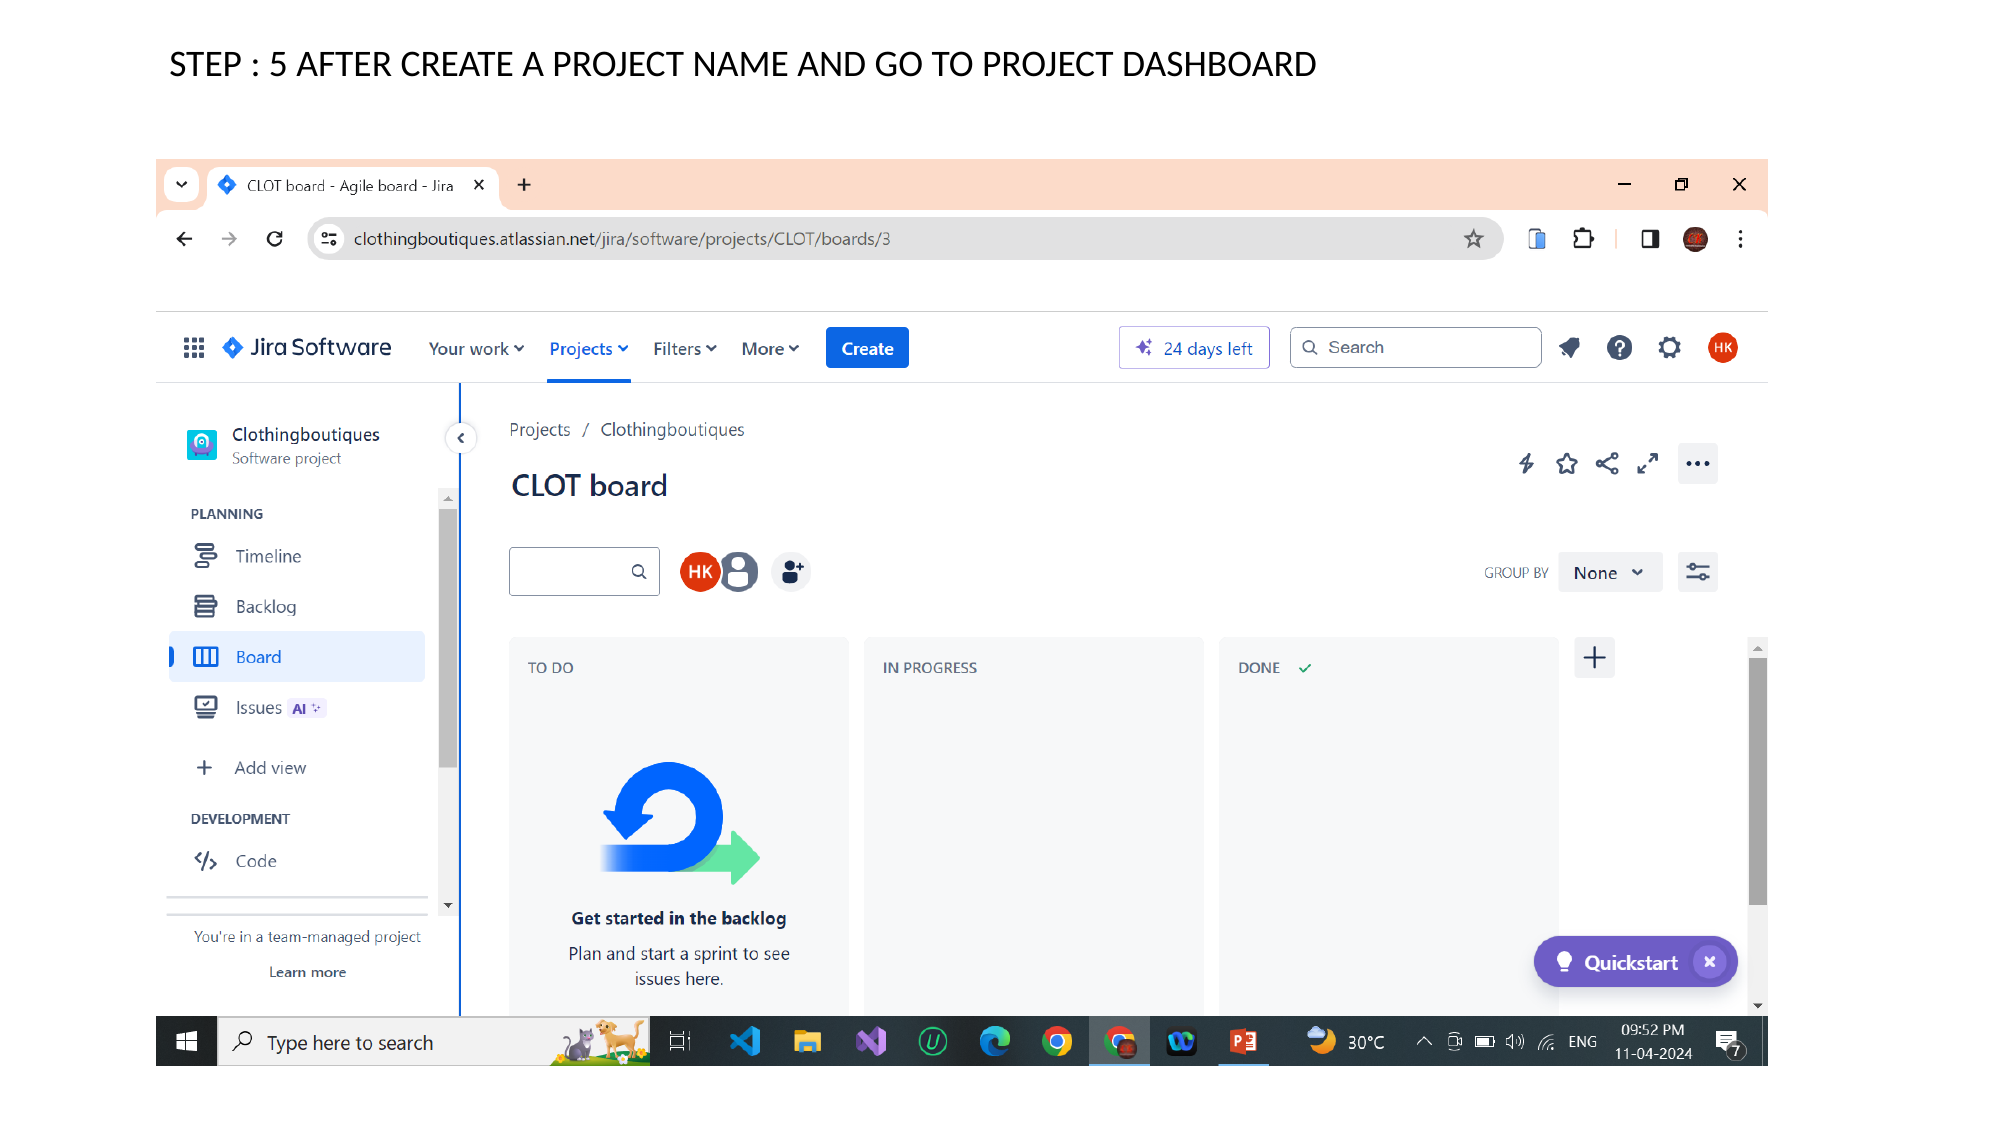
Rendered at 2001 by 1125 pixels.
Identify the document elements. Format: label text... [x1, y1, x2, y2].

text_box STEP : 5 AFTER CREATE A PROJECT NAME AND GO TO PROJECT DASHBOARD [154, 31, 1413, 91]
picture [156, 159, 1768, 1066]
